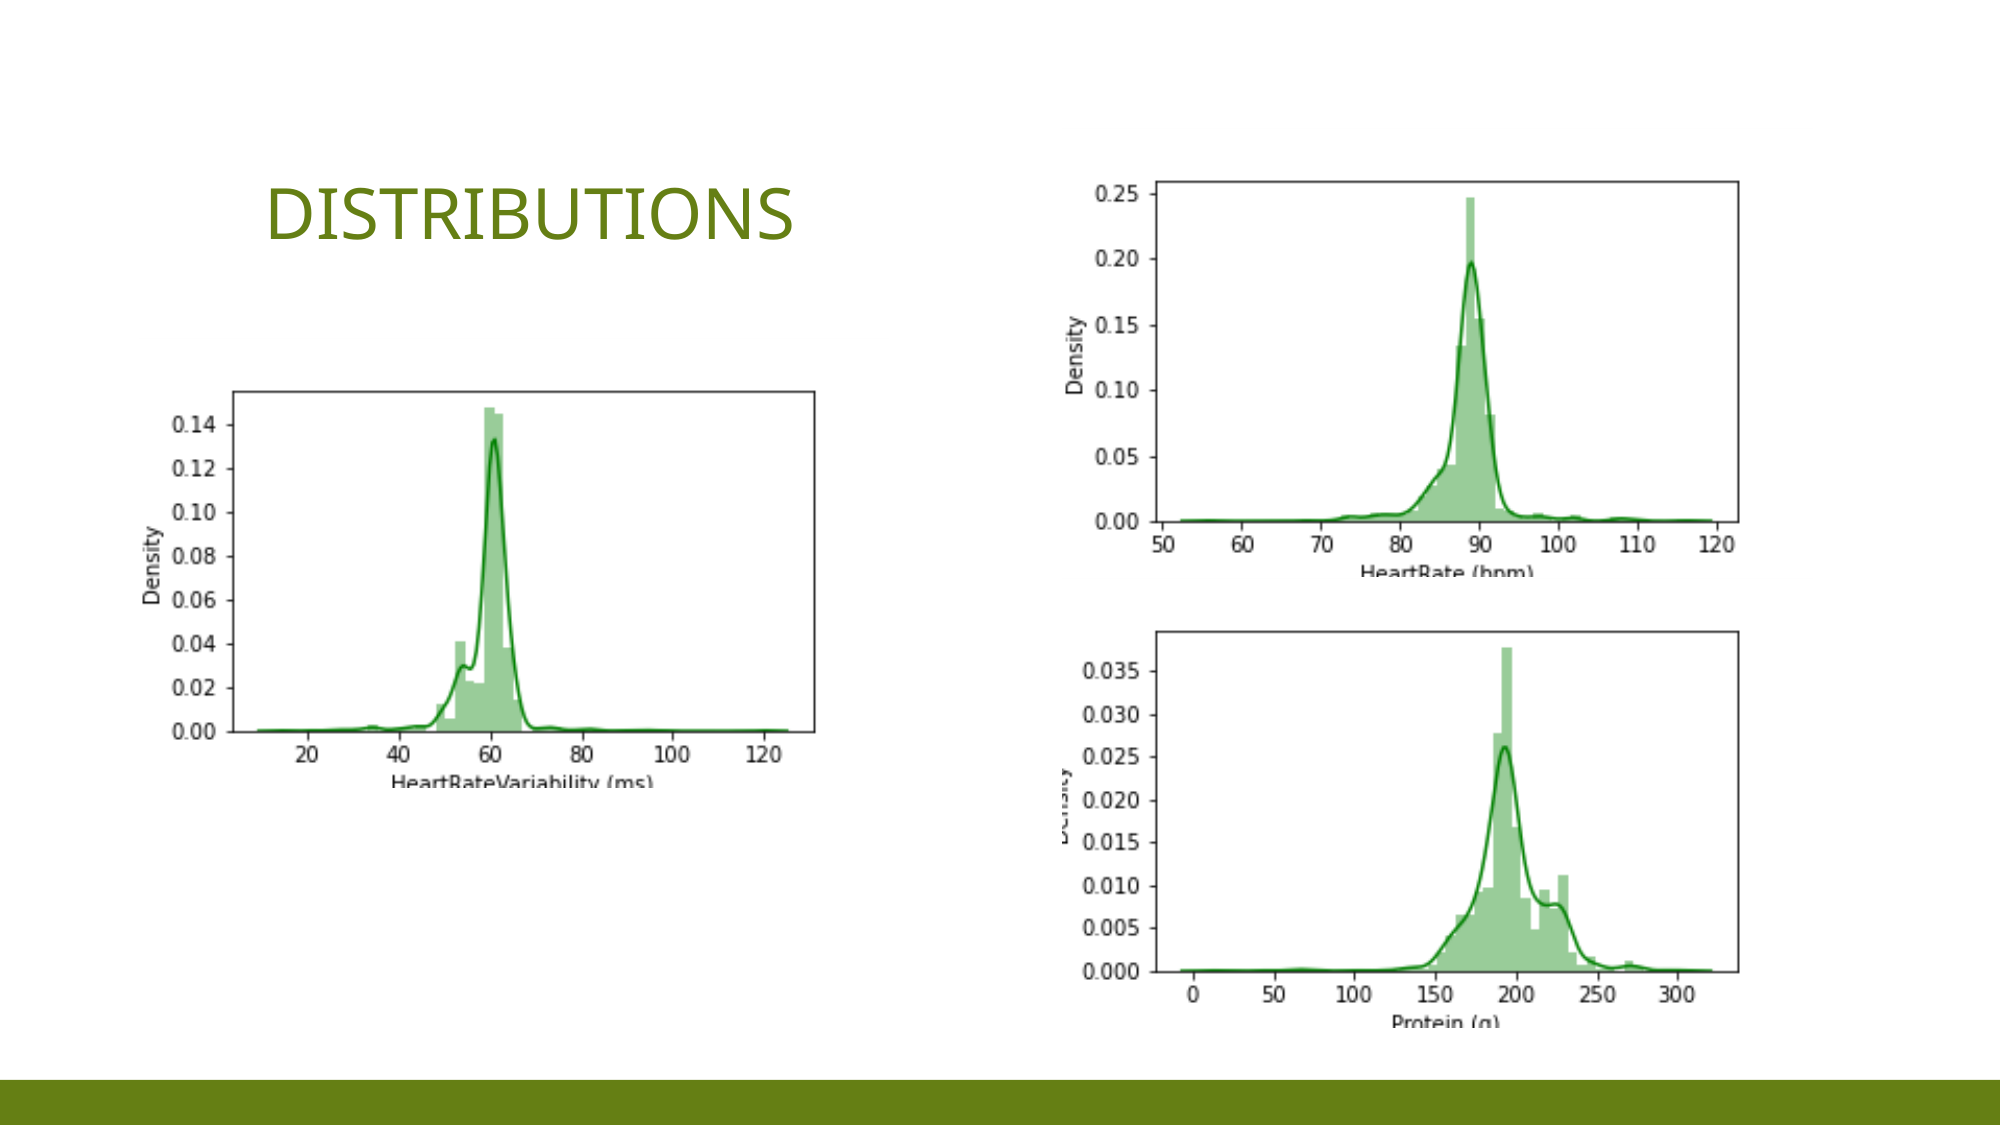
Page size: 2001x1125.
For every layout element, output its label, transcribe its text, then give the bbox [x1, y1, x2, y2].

picture [138, 337, 889, 788]
title Distributions [249, 75, 1750, 263]
picture [1062, 127, 1813, 1028]
